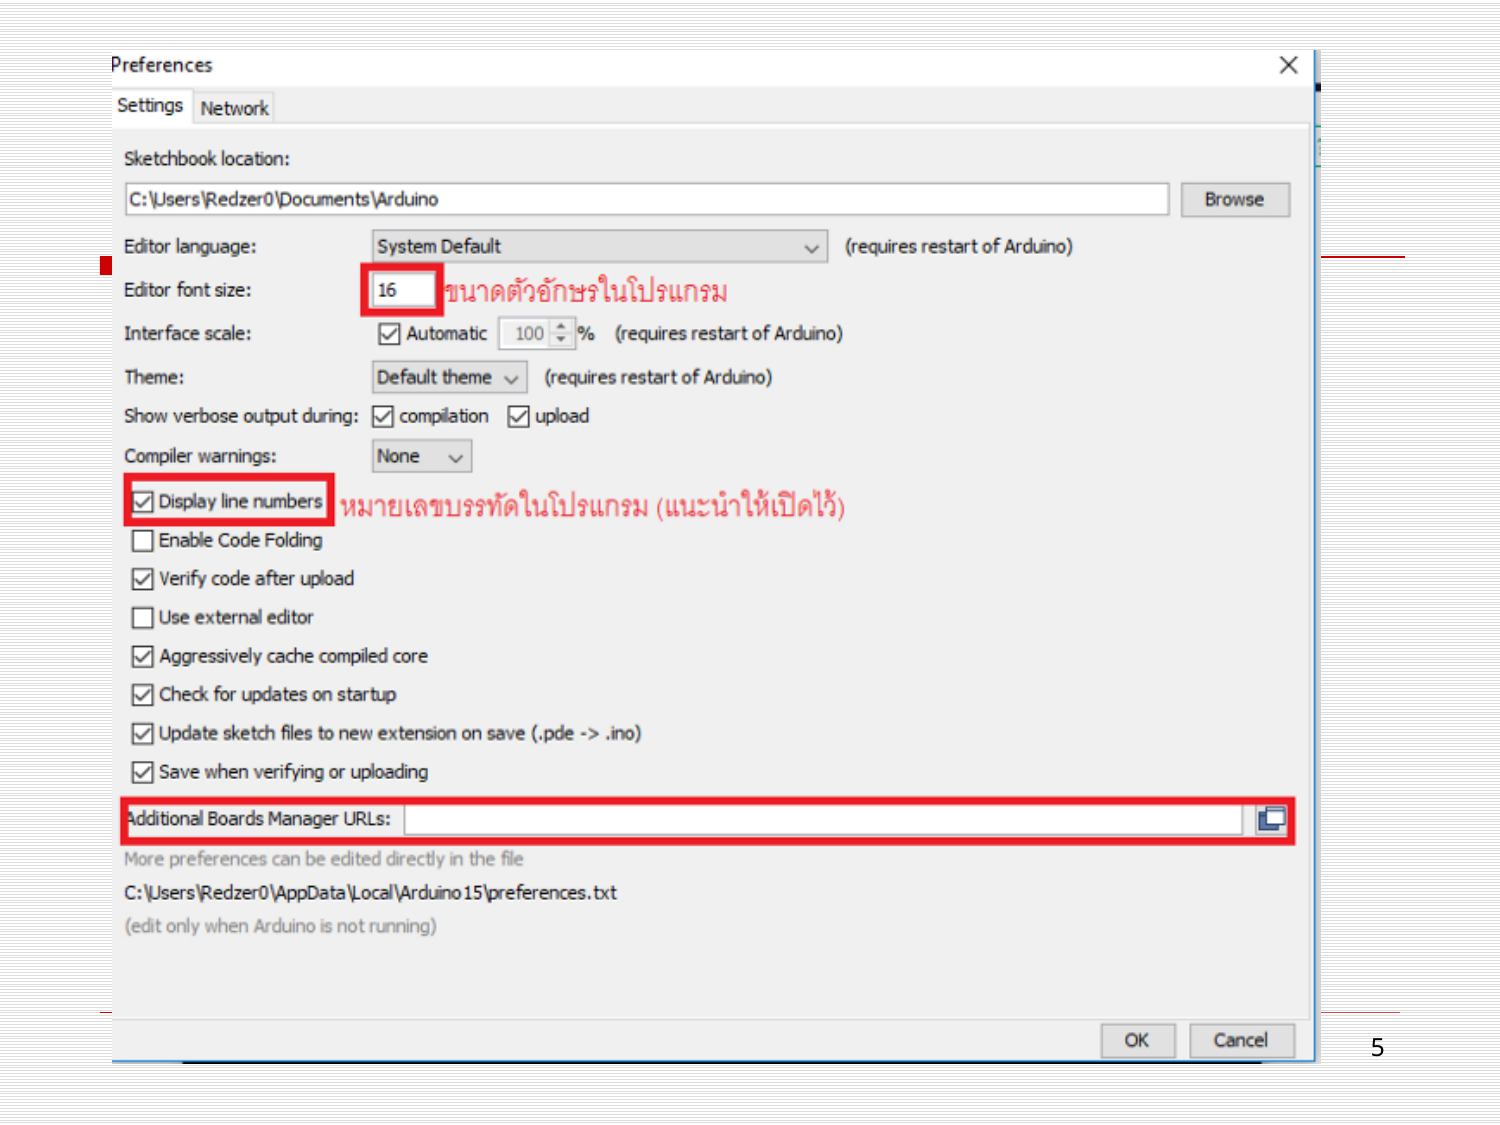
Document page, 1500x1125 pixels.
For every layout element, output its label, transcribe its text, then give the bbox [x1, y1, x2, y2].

picture [112, 50, 1321, 1064]
slide_number 5 [1074, 1024, 1400, 1103]
